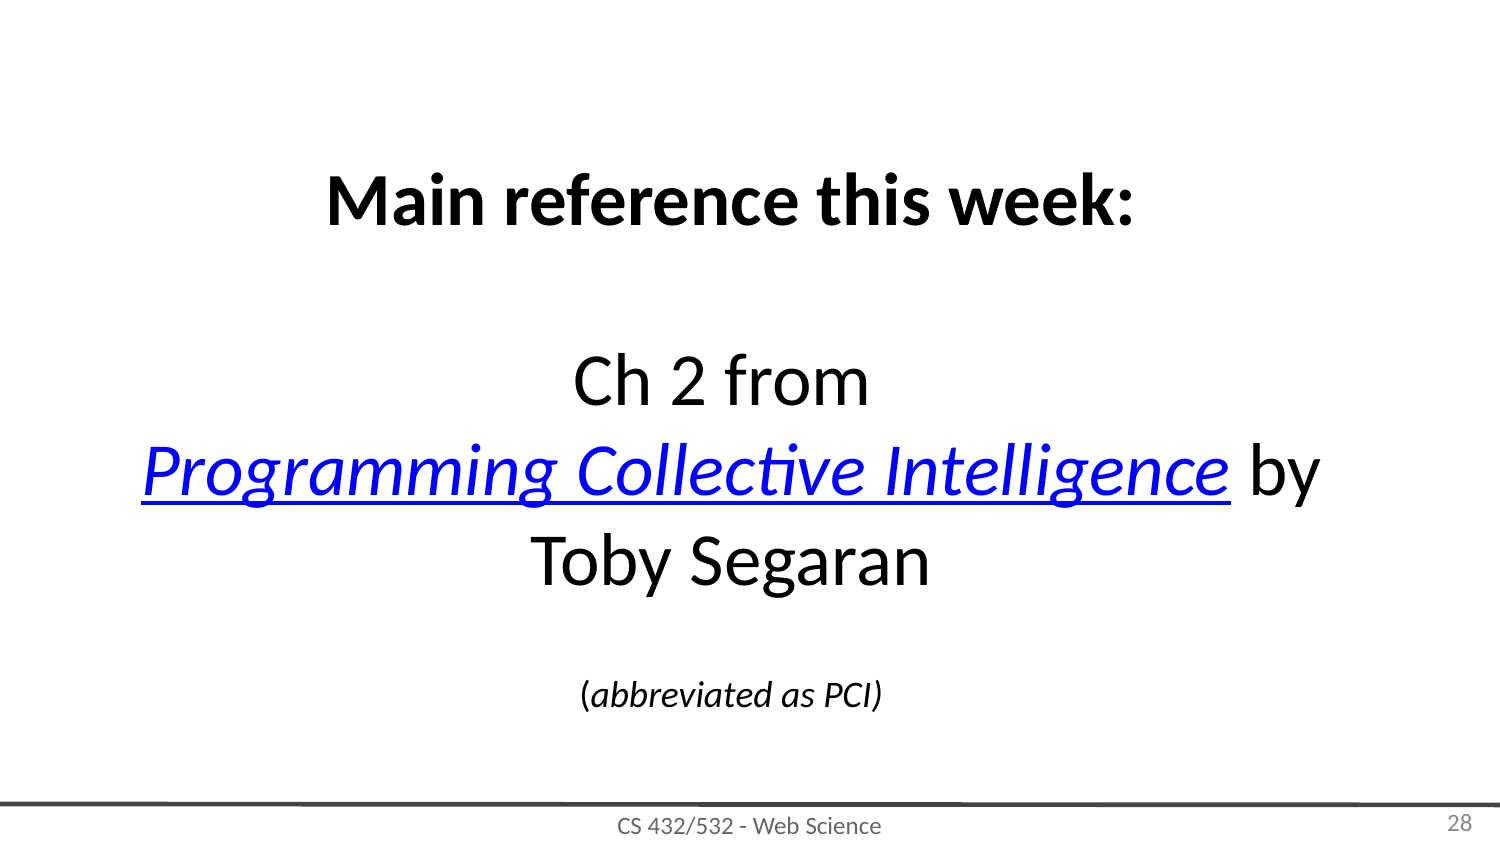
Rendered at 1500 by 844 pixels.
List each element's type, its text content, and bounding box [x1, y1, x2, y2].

slide_number ‹#› [1137, 798, 1488, 844]
text_box Main reference this week: Ch 2 from Programming Collective Intelligence by Toby Segaran (abbreviated as PCI) [124, 143, 1338, 703]
